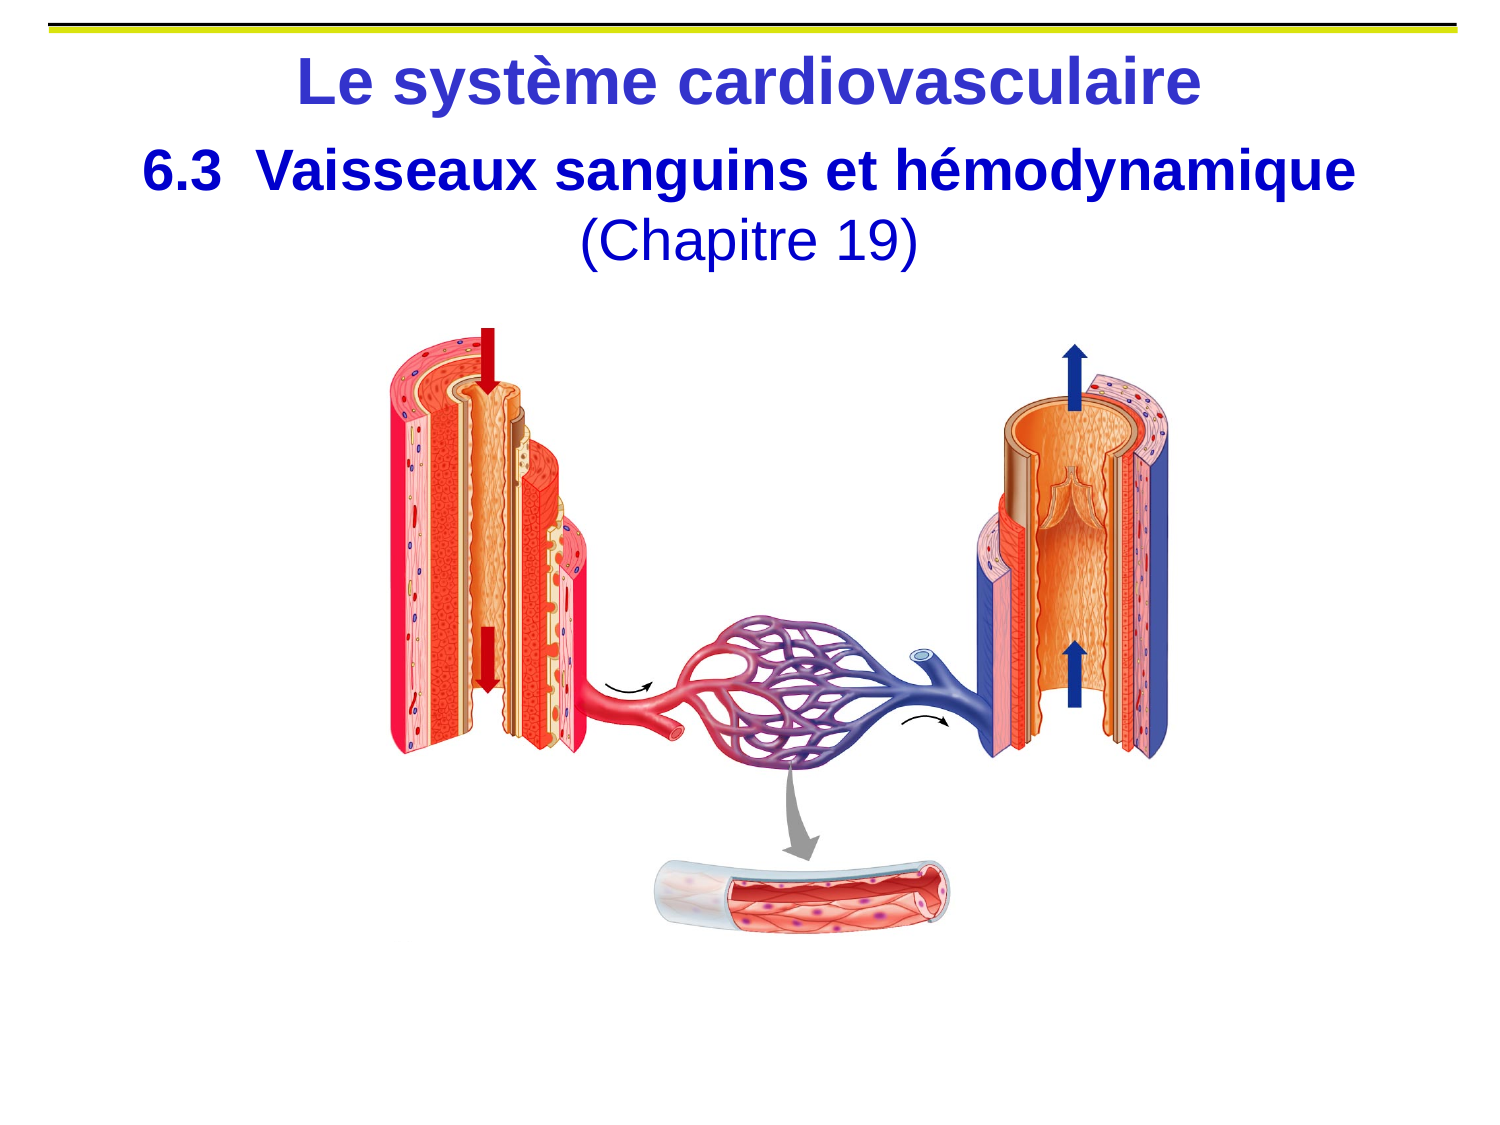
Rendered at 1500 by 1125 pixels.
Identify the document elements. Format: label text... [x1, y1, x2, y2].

text_box Le système cardiovasculaire 6.3 Vaisseaux sanguins et hémodynamique (Chapitre 19) [37, 37, 1463, 273]
picture [374, 312, 1188, 942]
